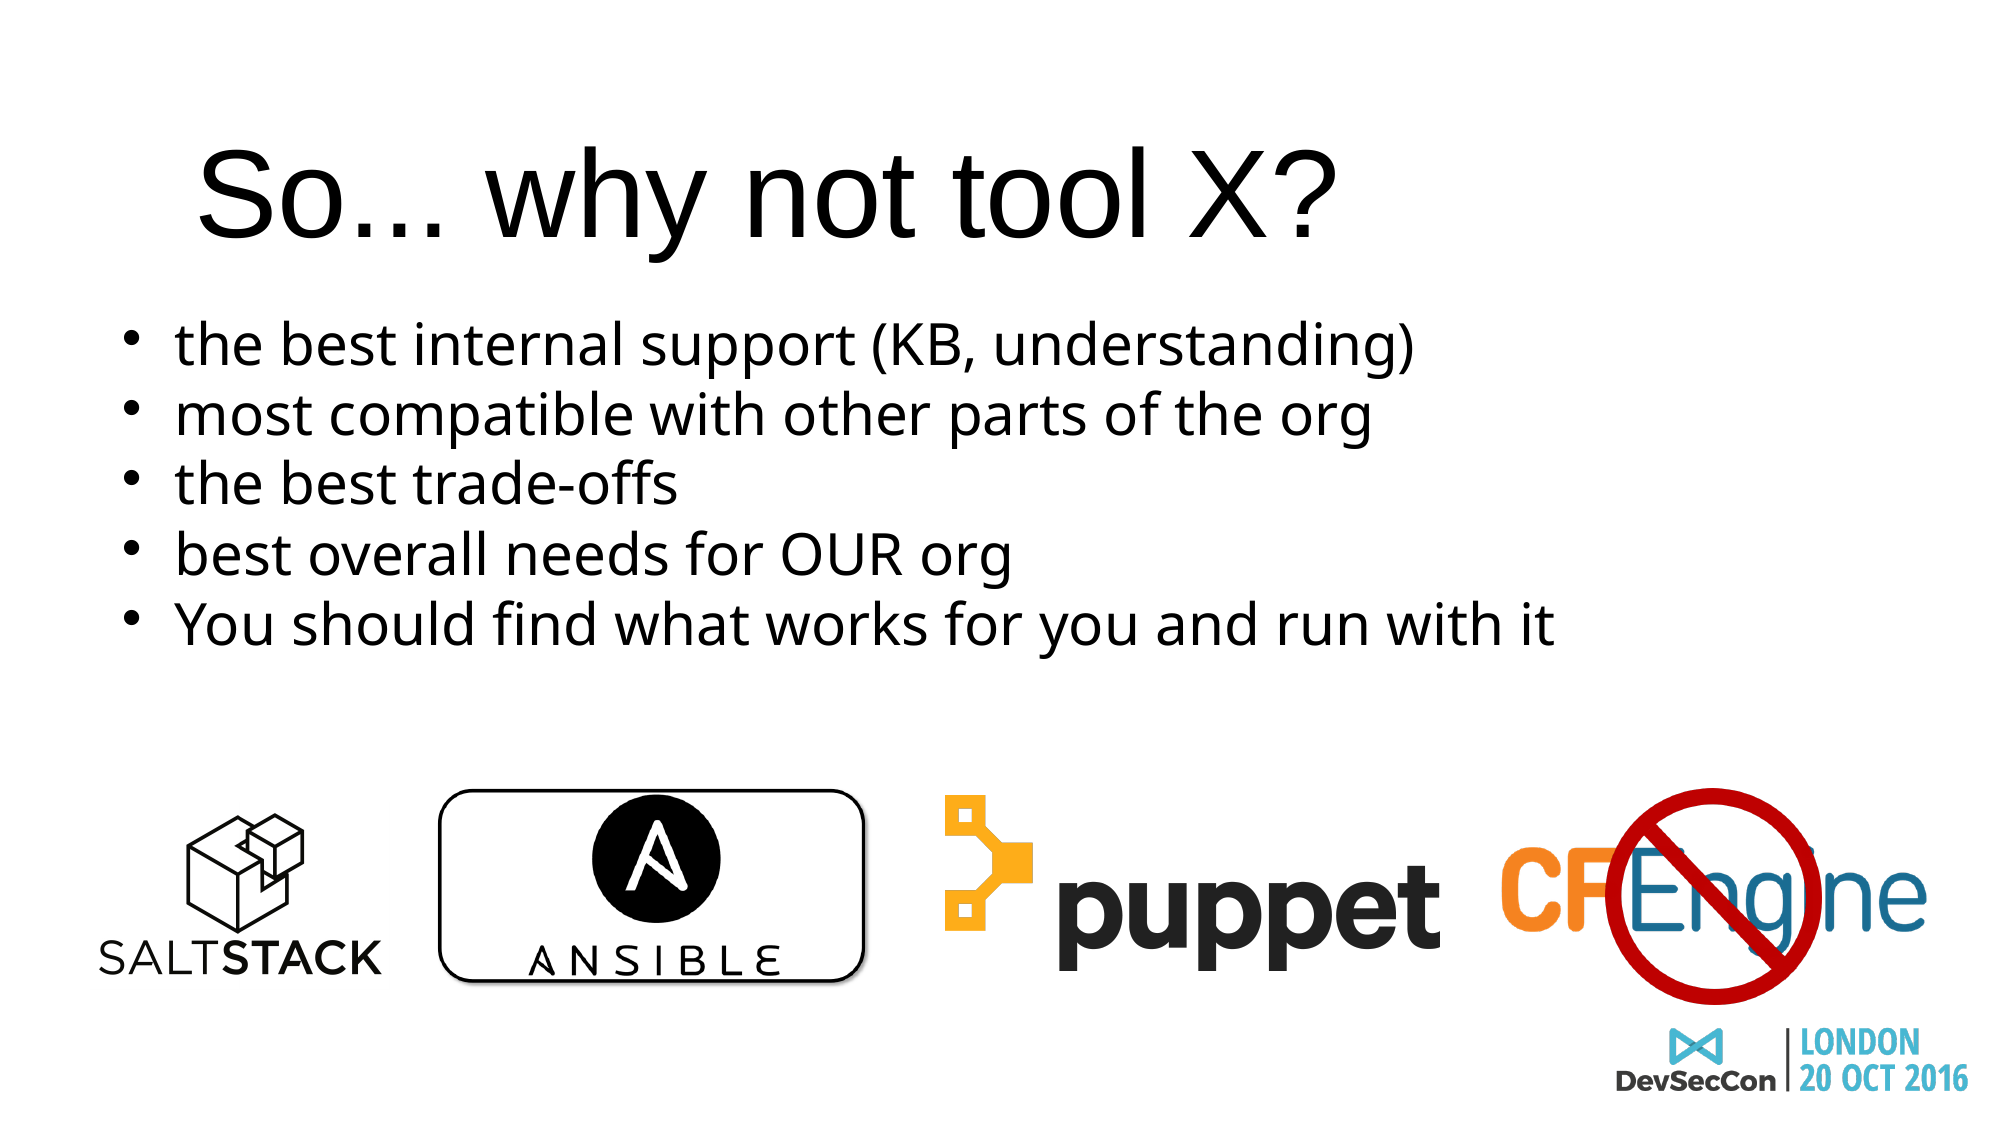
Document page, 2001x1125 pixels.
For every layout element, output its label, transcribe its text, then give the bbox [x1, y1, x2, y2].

picture [89, 801, 391, 991]
text_box So... why not tool X? [180, 104, 1392, 260]
picture [1609, 1014, 1985, 1105]
picture [944, 795, 1441, 971]
picture [1497, 787, 1936, 1006]
picture [434, 786, 872, 991]
text_box [89, 59, 1910, 278]
text_box the best internal support (KB, understanding) most compatible with other parts of the org the best trade-offs best overall needs for OUR org You should find what works for you and run with it [89, 299, 1910, 1014]
